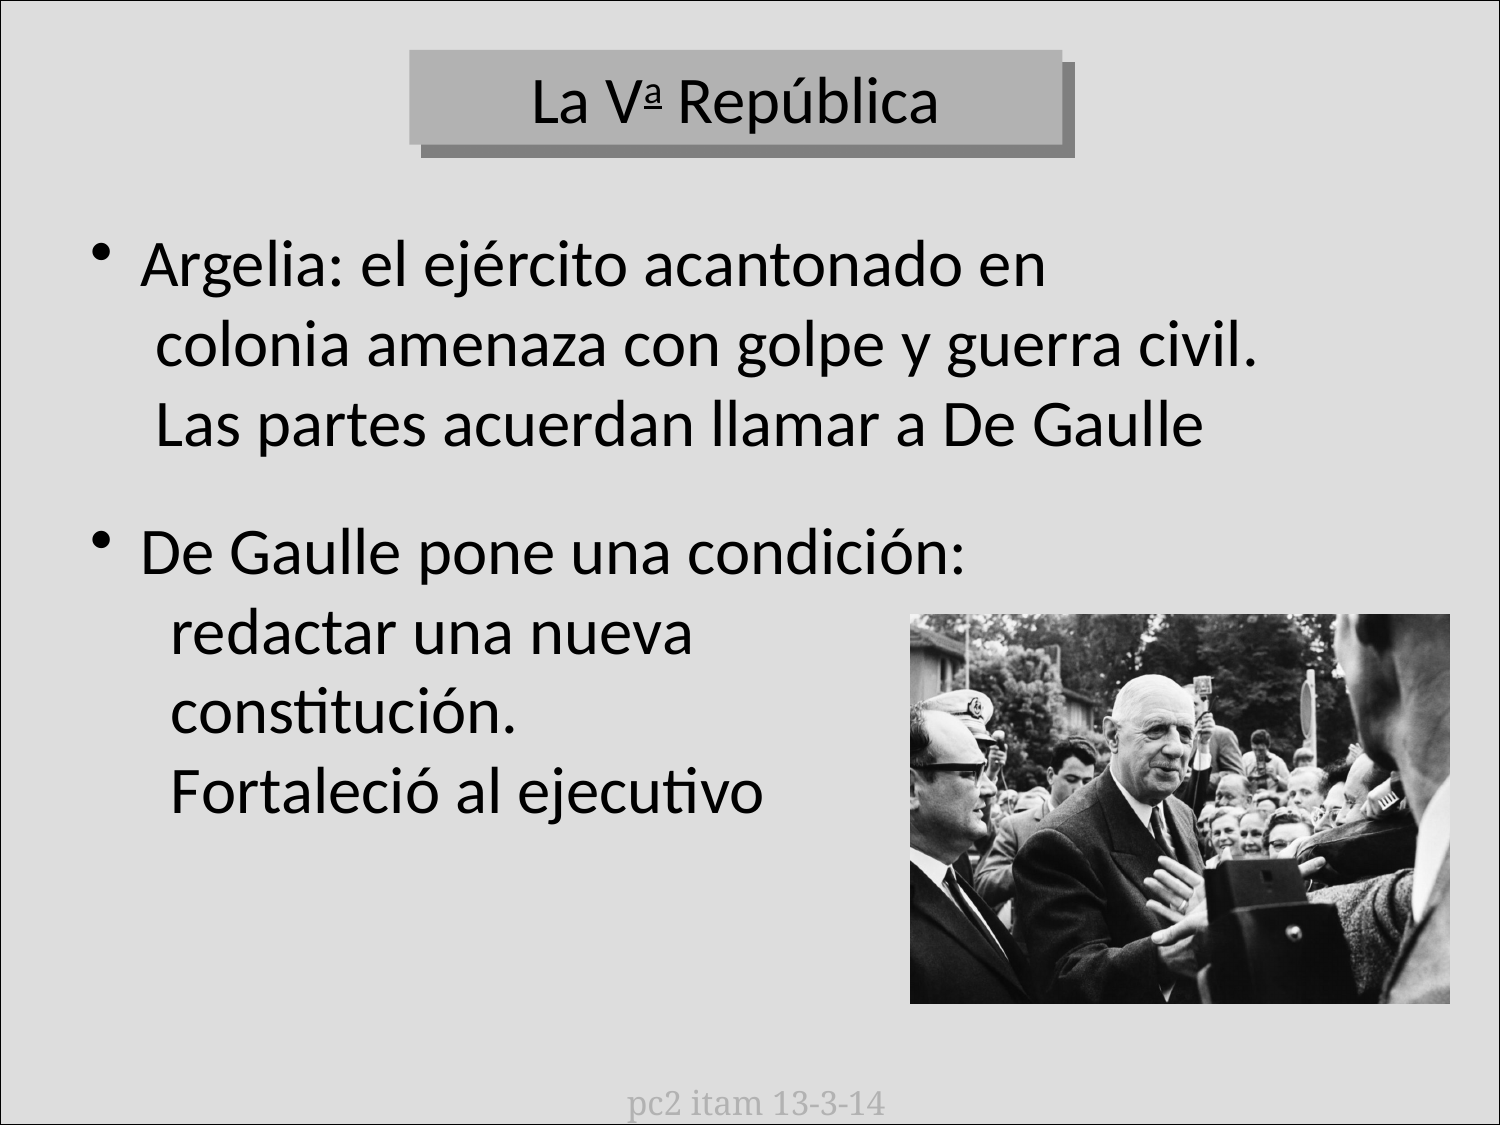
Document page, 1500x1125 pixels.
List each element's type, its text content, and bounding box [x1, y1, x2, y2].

text_box Argelia: el ejército acantonado en colonia amenaza con golpe y guerra civil. Las partes acuerdan llamar a De Gaulle [75, 212, 1407, 468]
text_box De Gaulle pone una condición: redactar una nueva constitución. Fortaleció al ejecutivo [75, 499, 1407, 835]
picture [909, 614, 1451, 1005]
text_box La Va República [409, 49, 1063, 145]
